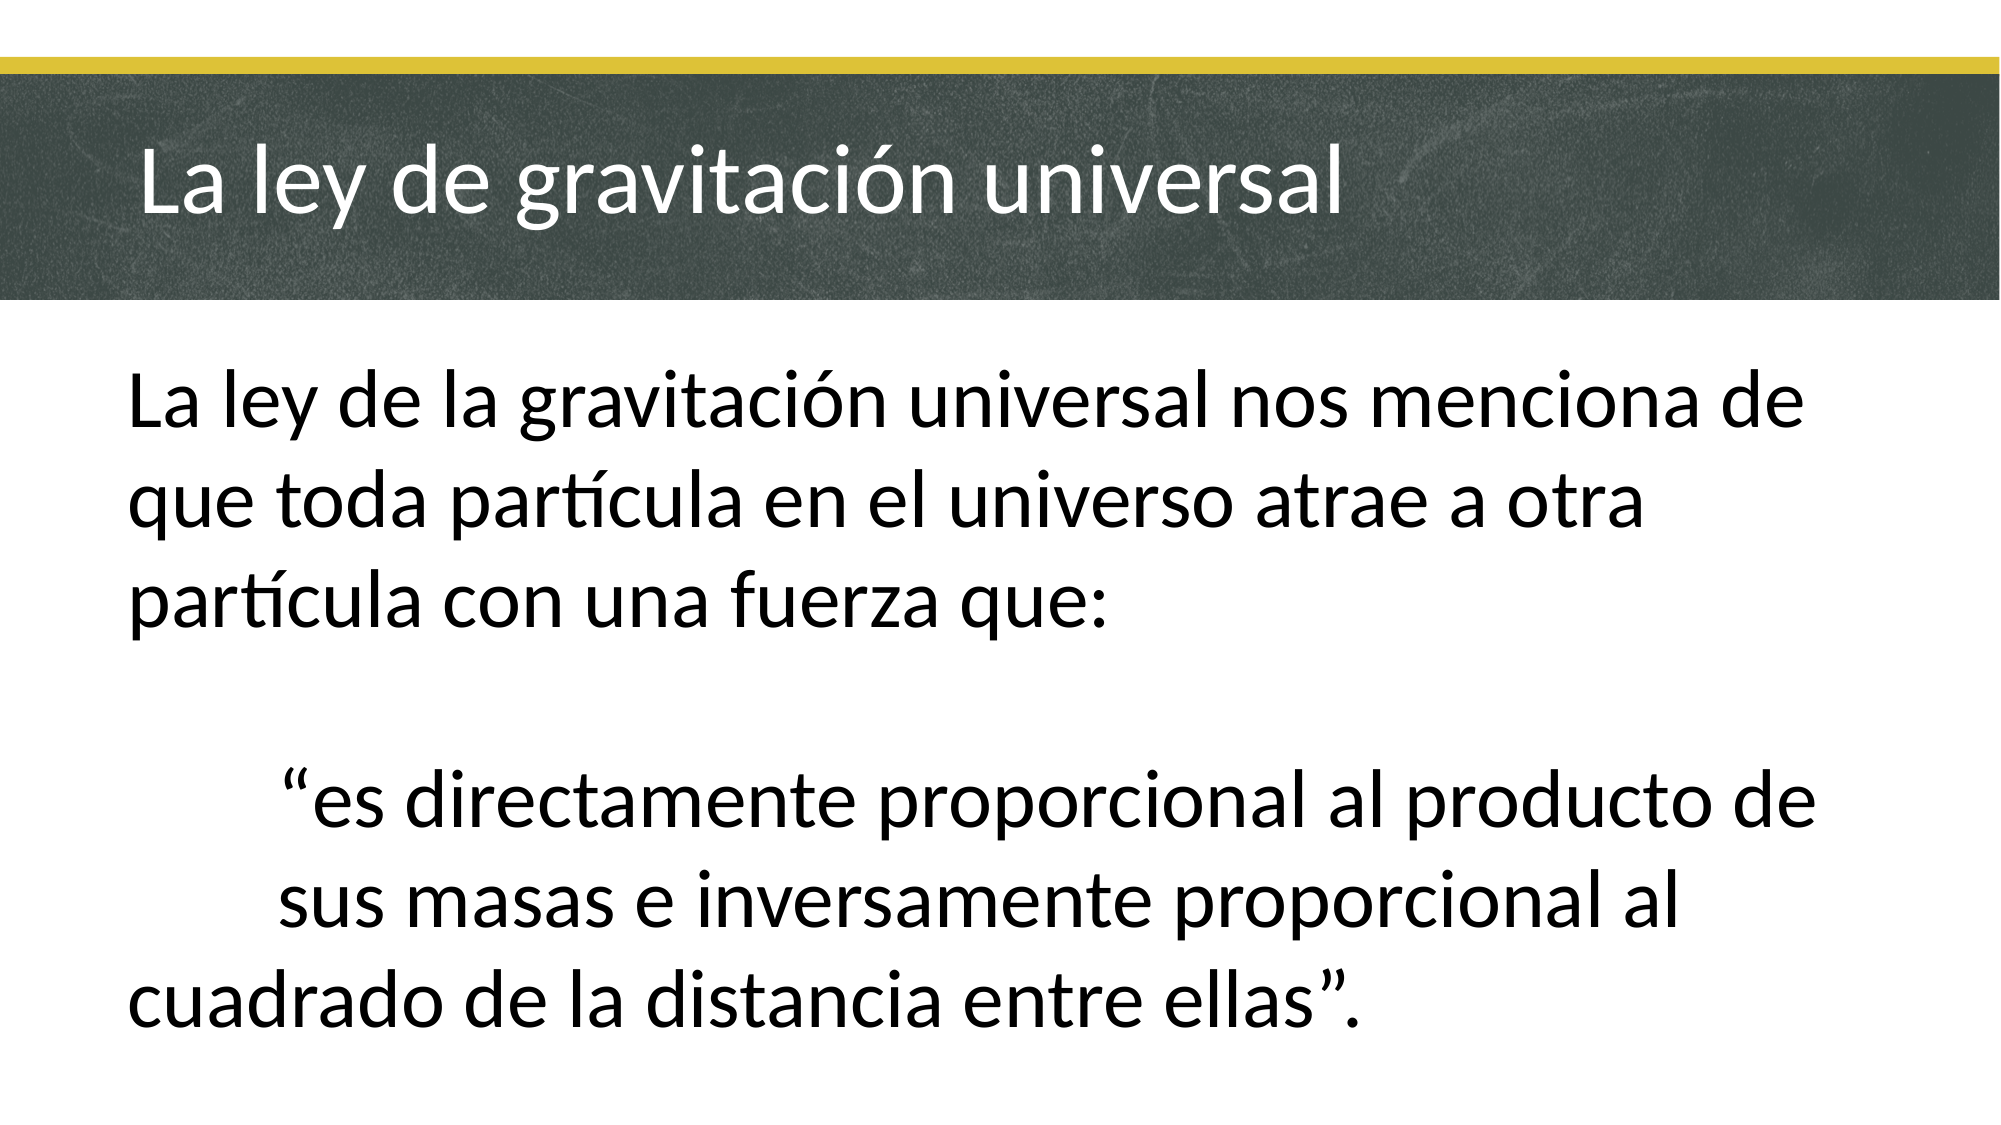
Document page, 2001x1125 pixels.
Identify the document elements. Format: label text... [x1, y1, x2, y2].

text_box La ley de la gravitación universal nos menciona de que toda partícula en el universo atrae a otra partícula con una fuerza que: “es directamente proporcional al producto de sus masas e inversamente proporcional al cuadrado de la distancia entre ellas”. [112, 337, 1915, 1052]
picture [0, 74, 2000, 300]
title La ley de gravitación universal [123, 67, 1703, 291]
